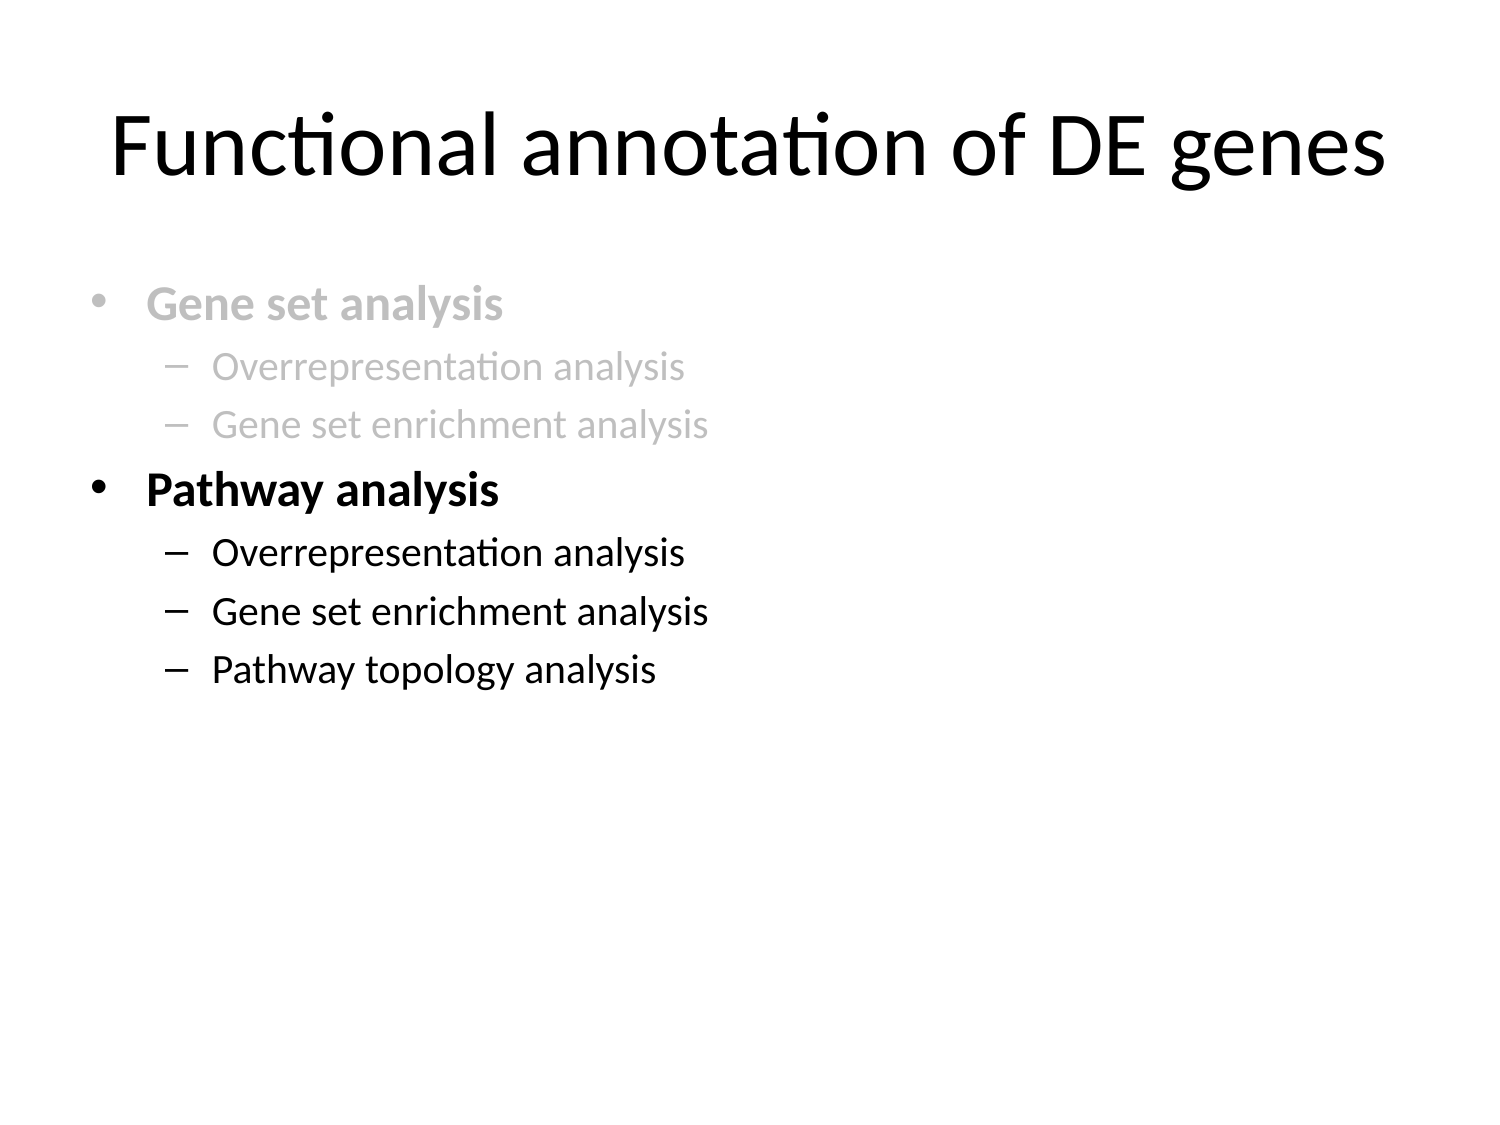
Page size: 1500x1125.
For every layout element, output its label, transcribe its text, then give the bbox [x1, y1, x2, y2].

title Functional annotation of DE genes [75, 45, 1425, 233]
list Gene set analysis Overrepresentation analysis Gene set enrichment analysis Pathway analysis Overrepresentation analysis Gene set enrichment analysis Pathway topology analysis [75, 262, 1425, 1005]
